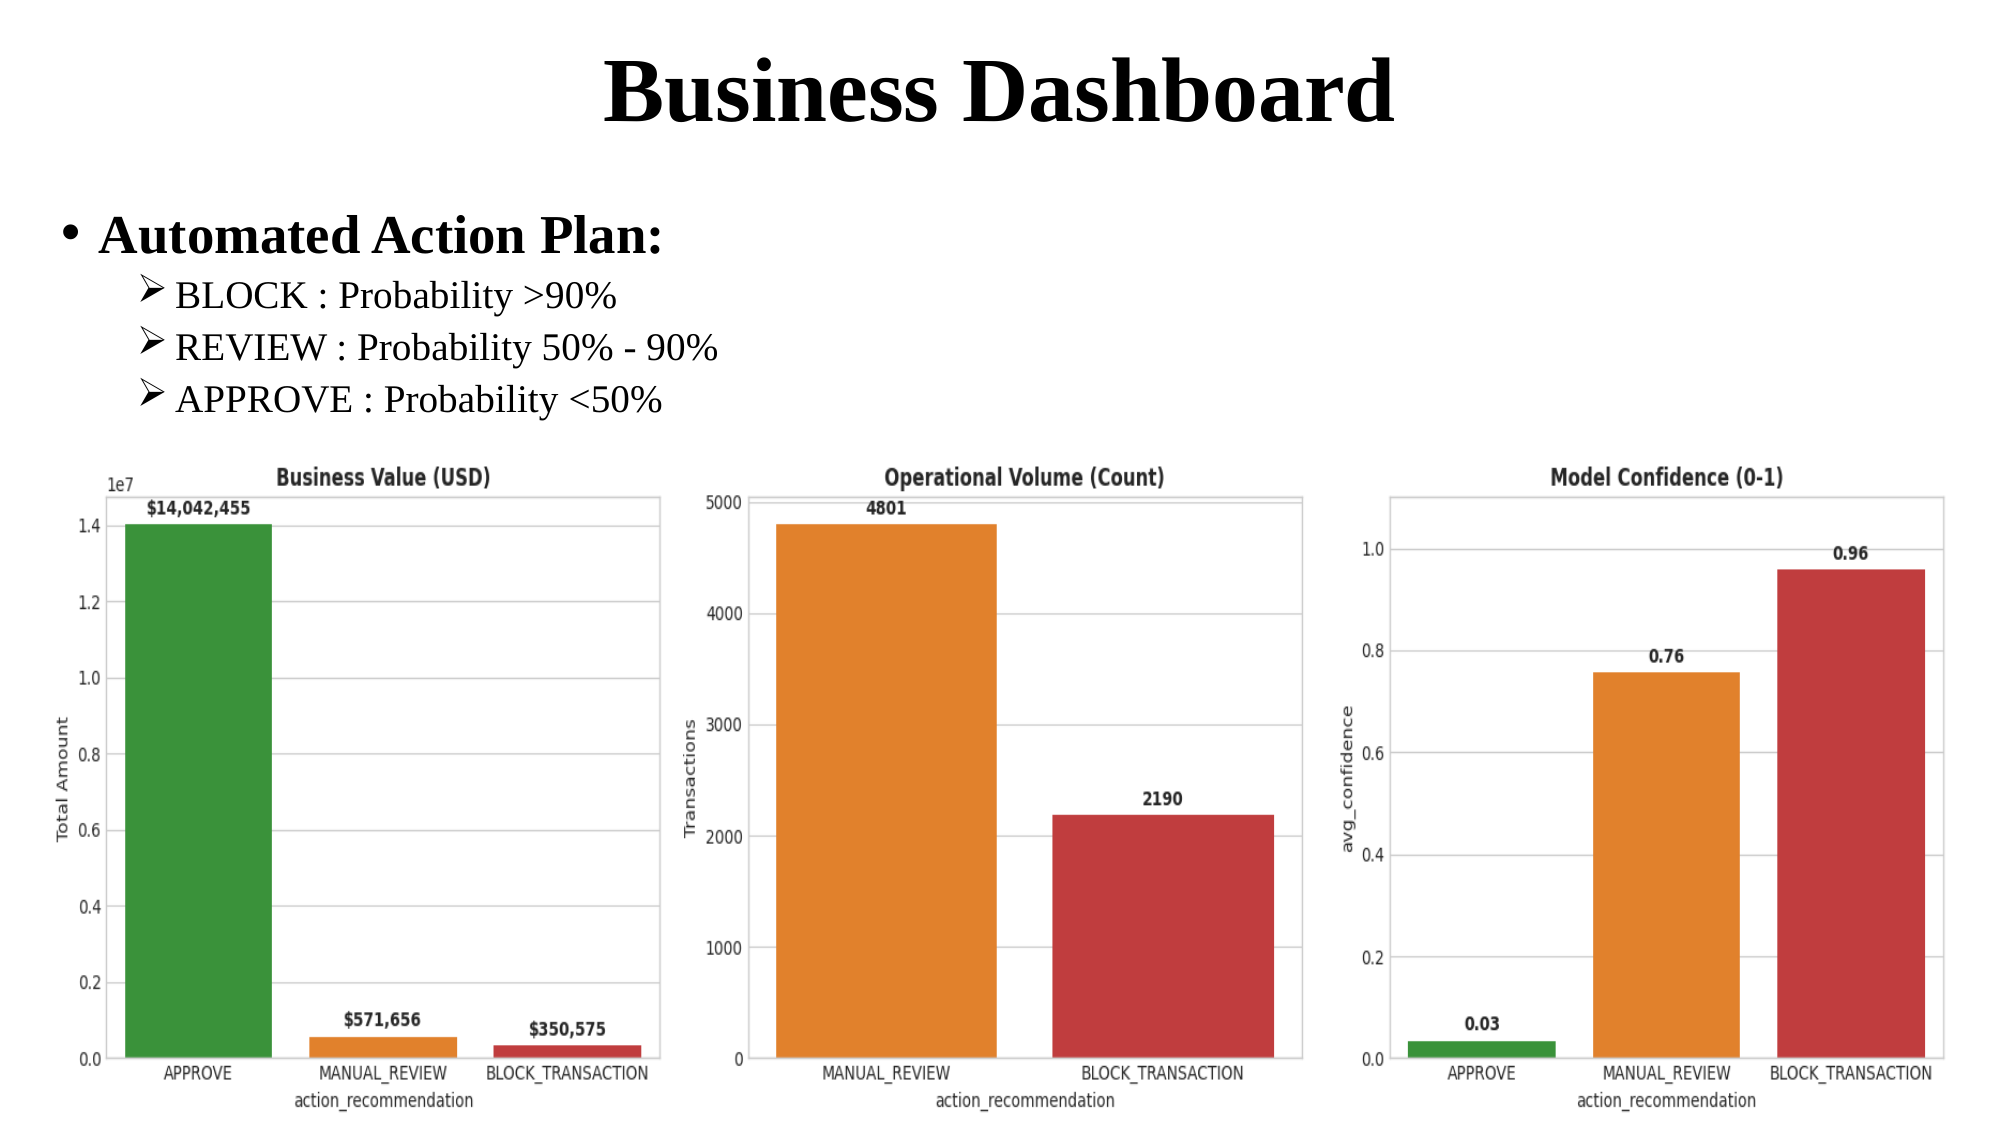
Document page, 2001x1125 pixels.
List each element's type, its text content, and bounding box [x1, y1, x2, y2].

picture [45, 453, 1954, 1125]
list Automated Action Plan: BLOCK : Probability >90% REVIEW : Probability 50% - 90% APPROVE : Probability <50% [46, 198, 1954, 431]
title Business Dashboard [46, 23, 1954, 161]
